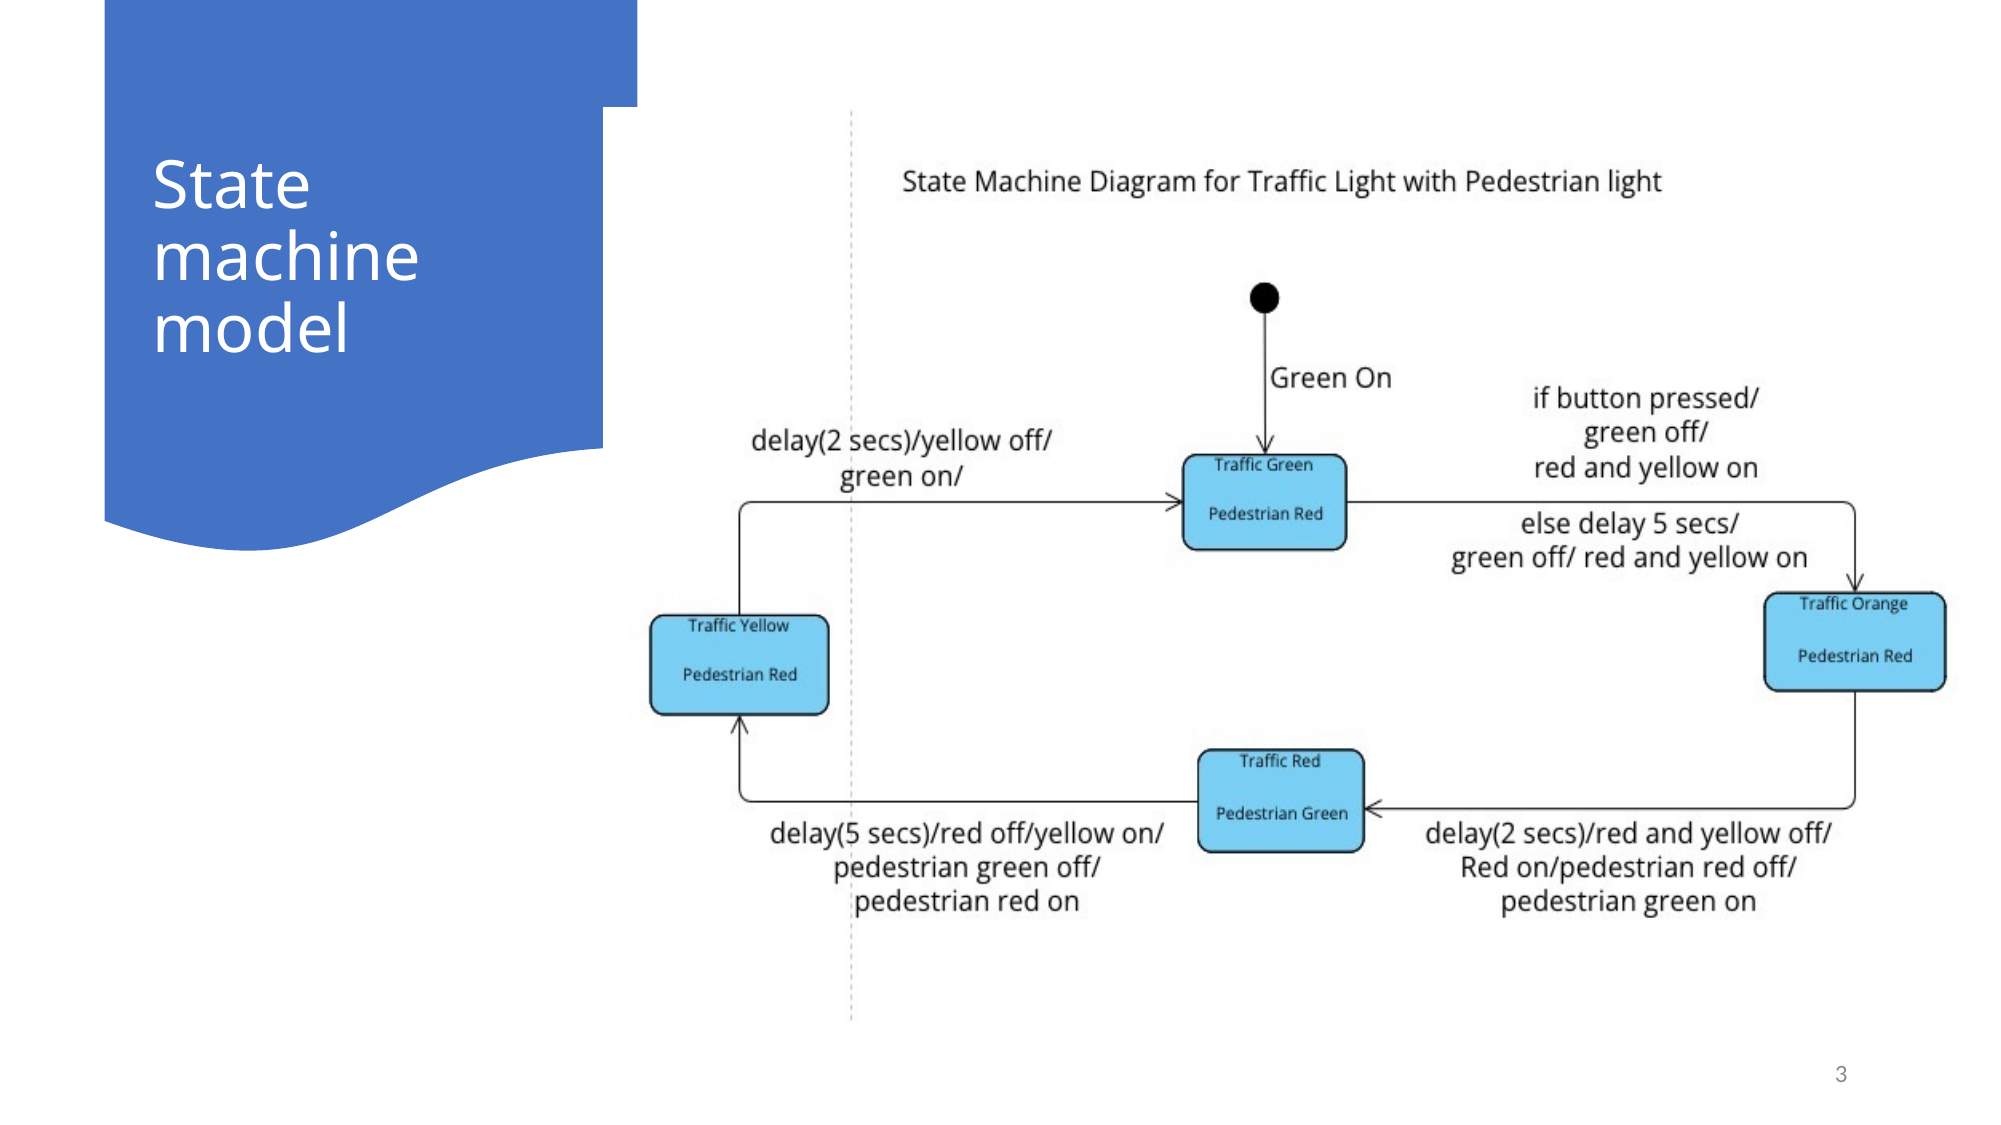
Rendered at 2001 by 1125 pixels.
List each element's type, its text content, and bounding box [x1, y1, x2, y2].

text_box [103, 0, 639, 552]
slide_number 3 [1412, 1042, 1863, 1103]
title State machine model [137, 28, 604, 417]
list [603, 107, 2000, 1023]
